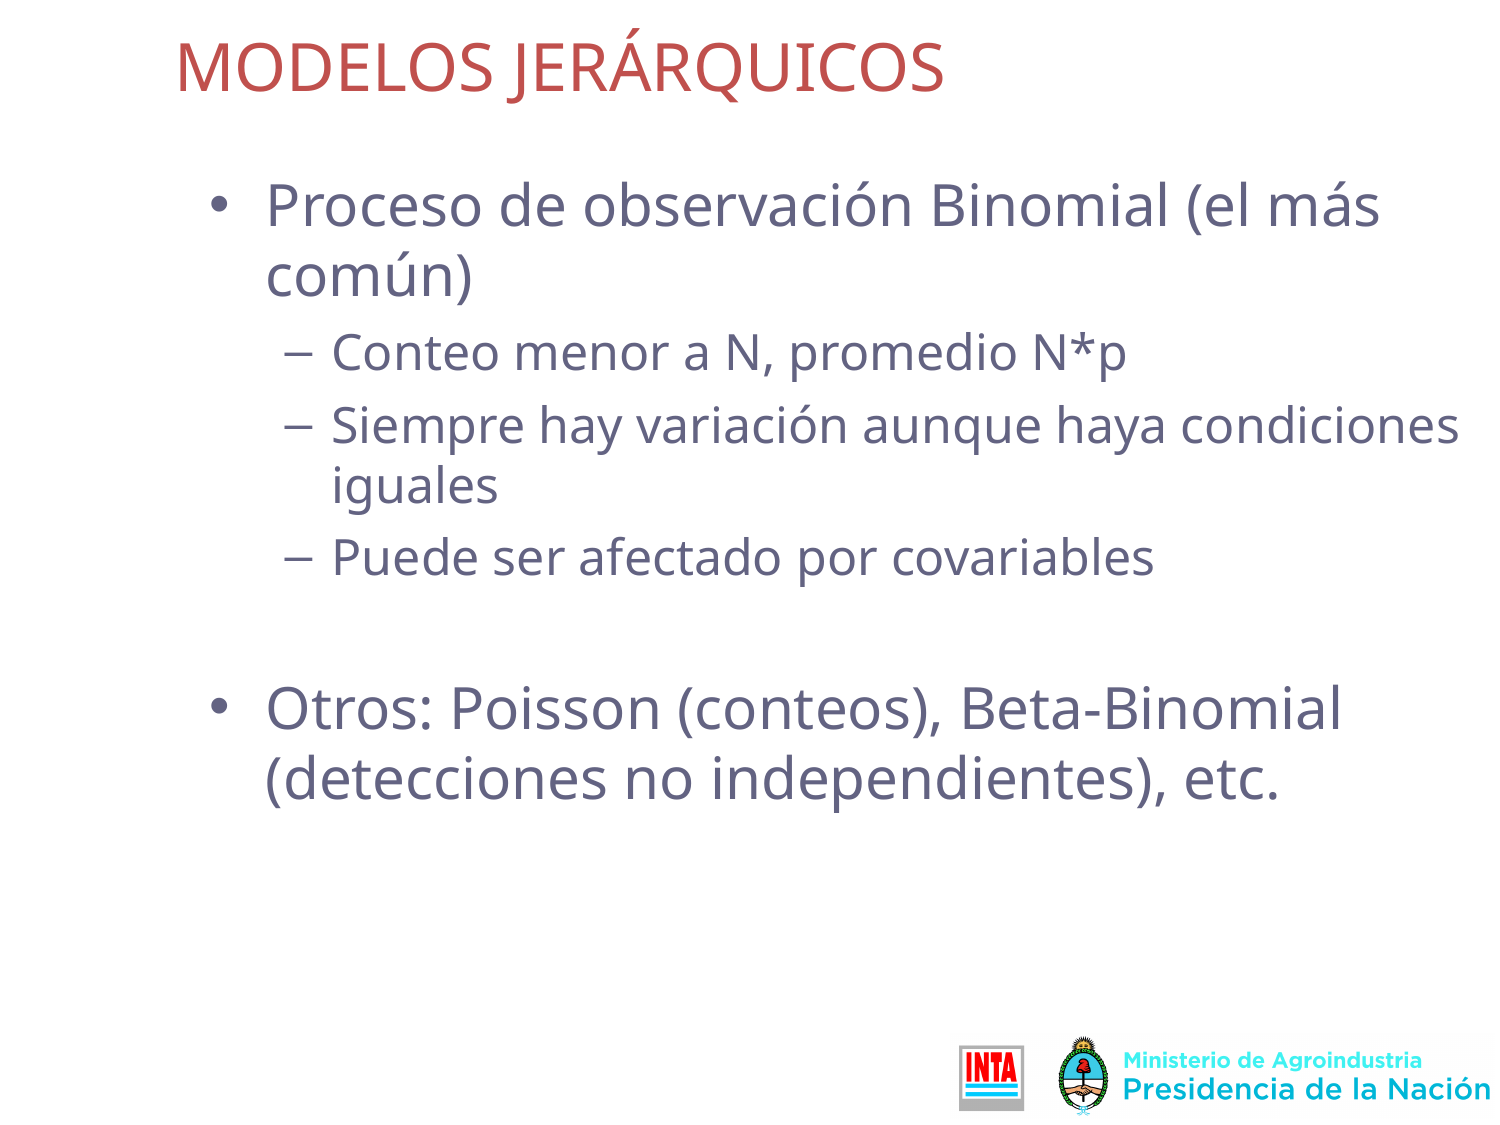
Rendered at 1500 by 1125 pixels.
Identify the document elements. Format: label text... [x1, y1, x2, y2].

text_box MODELOS JERÁRQUICOS [159, 17, 1495, 113]
text_box Proceso de observación Binomial (el más común) Conteo menor a N, promedio N*p Siempre hay variación aunque haya condiciones iguales Puede ser afectado por covariables Otros: Poisson (conteos), Beta-Binomial (detecciones no independientes), etc. [194, 160, 1485, 1043]
picture [950, 1033, 1495, 1119]
